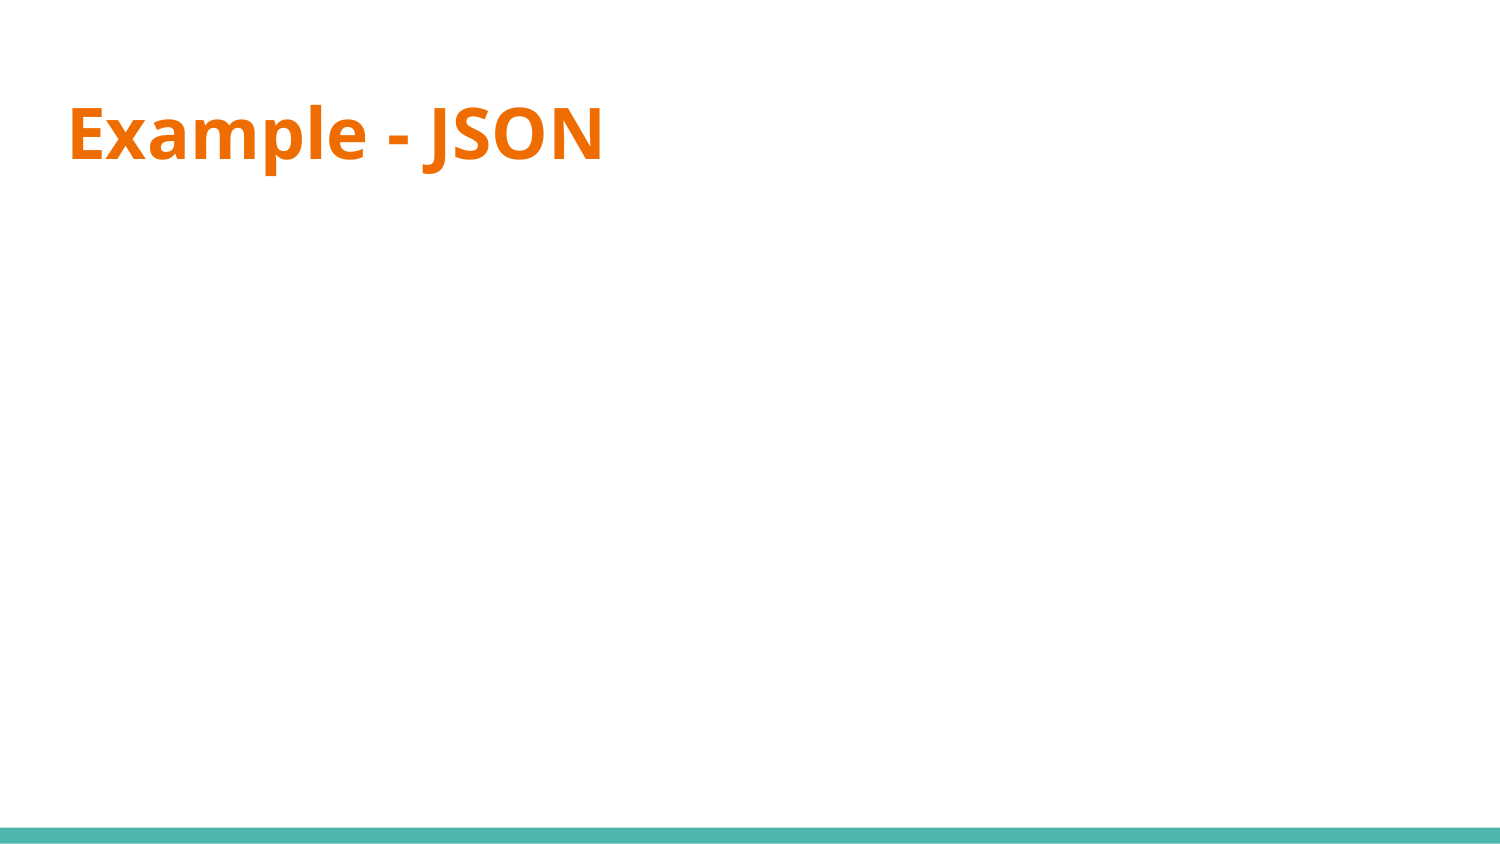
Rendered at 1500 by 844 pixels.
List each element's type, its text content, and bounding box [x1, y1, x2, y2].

title Example - JSON [51, 72, 1449, 189]
